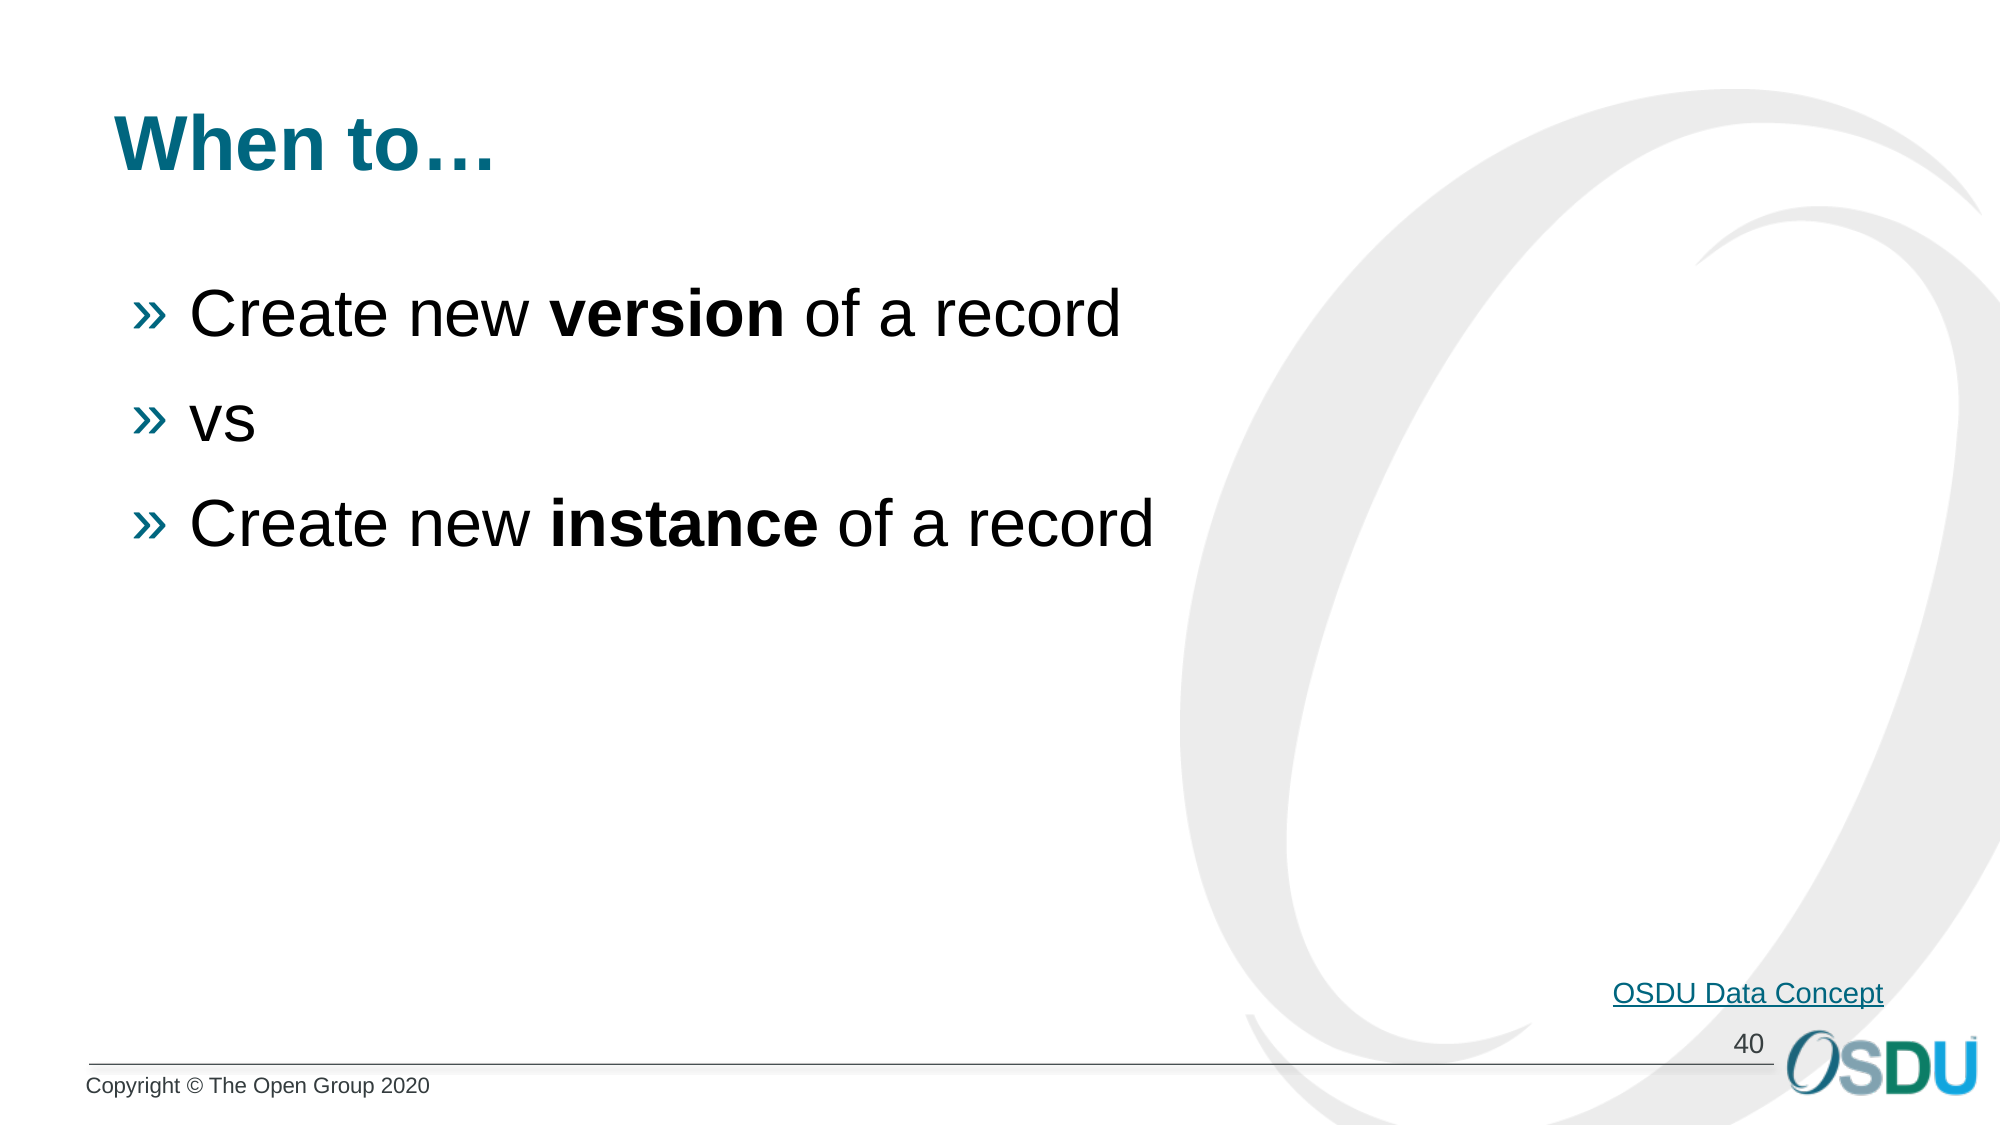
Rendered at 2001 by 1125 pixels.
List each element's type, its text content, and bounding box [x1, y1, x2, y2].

picture [1782, 1078, 1983, 1105]
slide_number 40 [1515, 1017, 1983, 1078]
list Create new version of a record vs Create new instance of a record [99, 262, 1900, 1005]
title When to… [99, 45, 1900, 233]
text_box OSDU Data Concept [1597, 967, 1899, 1017]
